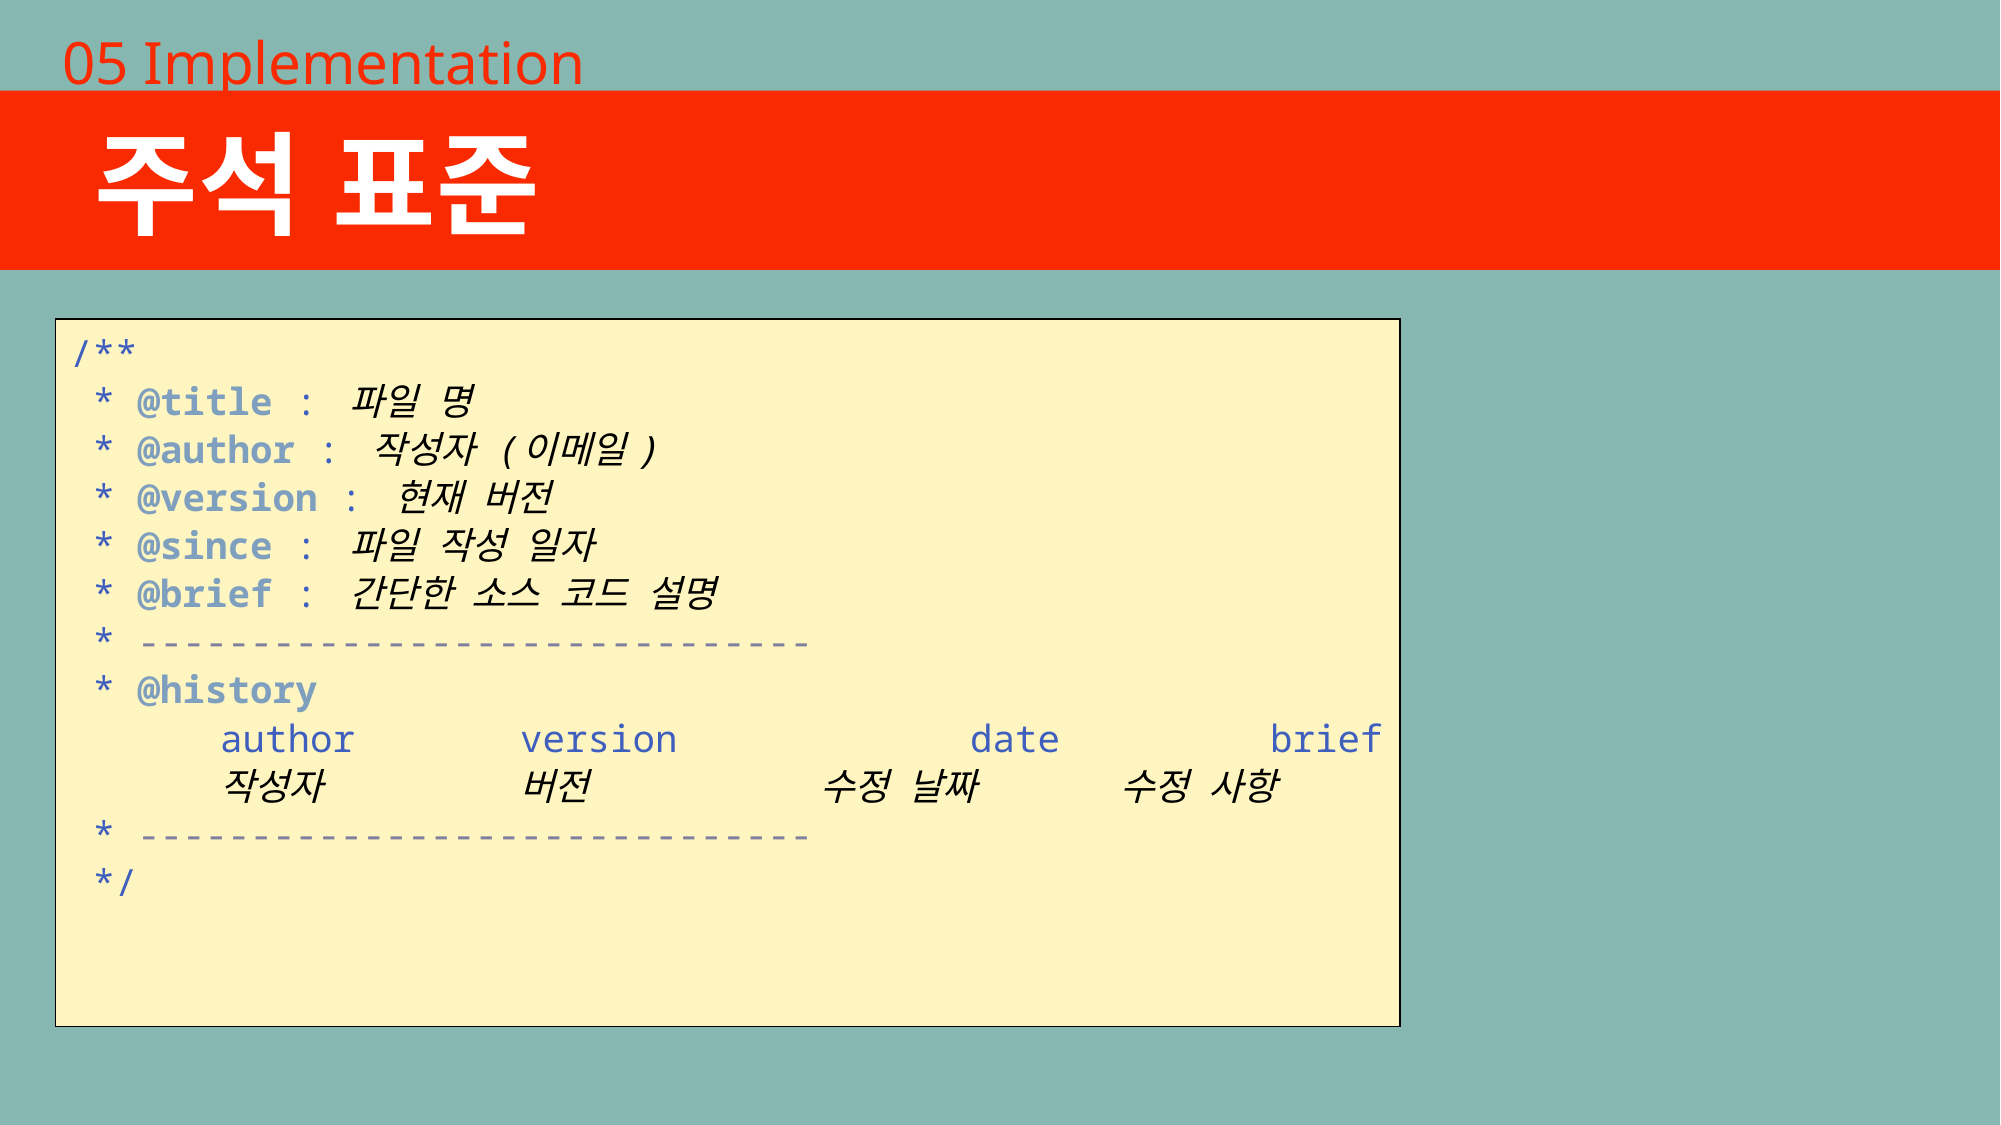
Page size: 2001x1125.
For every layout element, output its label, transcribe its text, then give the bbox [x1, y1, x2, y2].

text_box 05 Implementation [47, 19, 601, 105]
text_box /** * @title : 파일 명 * @author : 작성자 (이메일) * @version : 현재 버전 * @since : 파일 작성 일자 * @brief : 간단한 소스 코드 설명 * ------------------------------ * @history author version date brief 작성자 버전 수정 날짜 수정 사항 * ------------------------------ */ [55, 318, 1401, 1027]
text_box 주석 표준 [79, 106, 556, 257]
